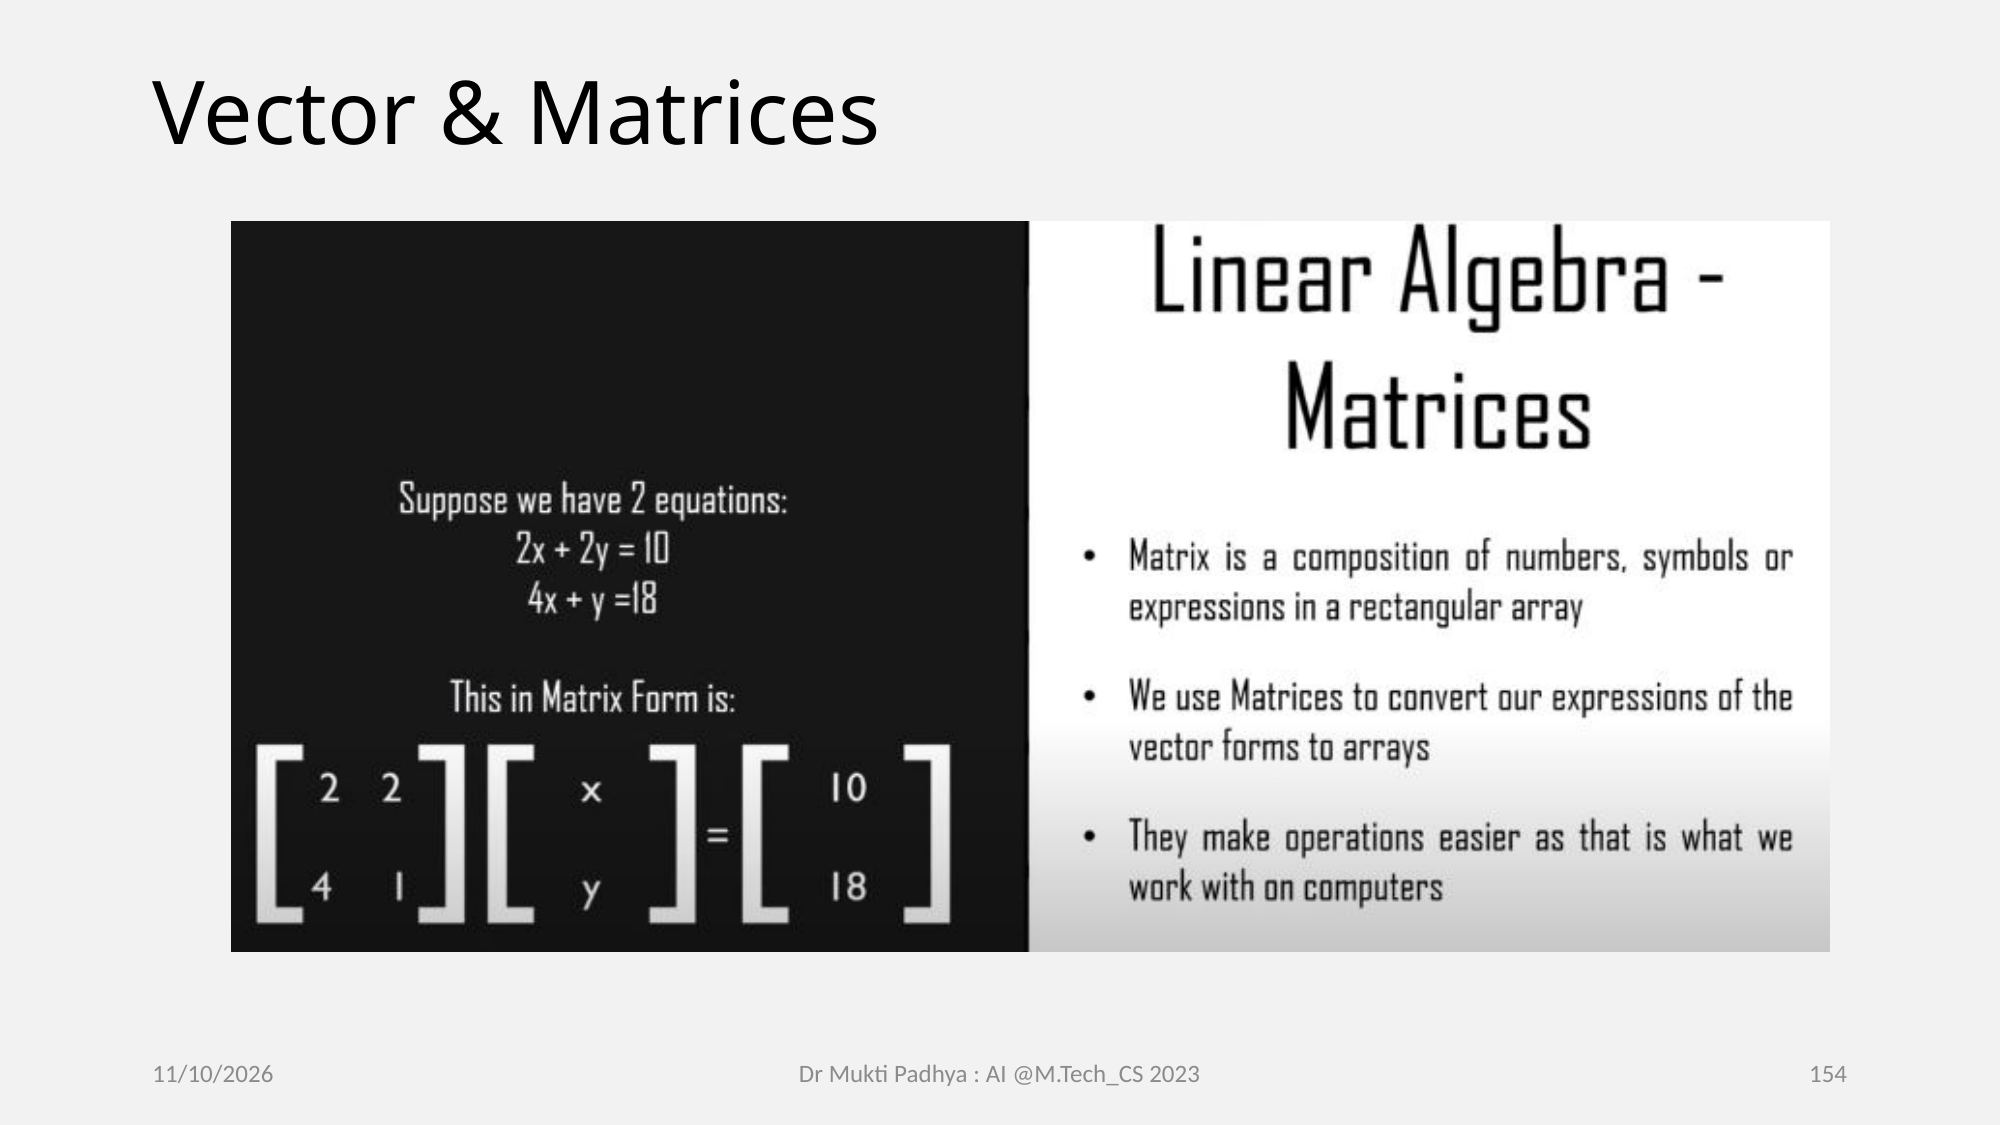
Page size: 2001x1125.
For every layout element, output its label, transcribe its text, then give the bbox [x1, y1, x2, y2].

footer Dr Mukti Padhya : AI @M.Tech_CS 2023 [662, 1042, 1338, 1103]
slide_number 154 [1412, 1042, 1863, 1103]
title Vector & Matrices [137, 59, 1863, 278]
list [231, 221, 1830, 952]
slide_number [137, 1042, 588, 1103]
